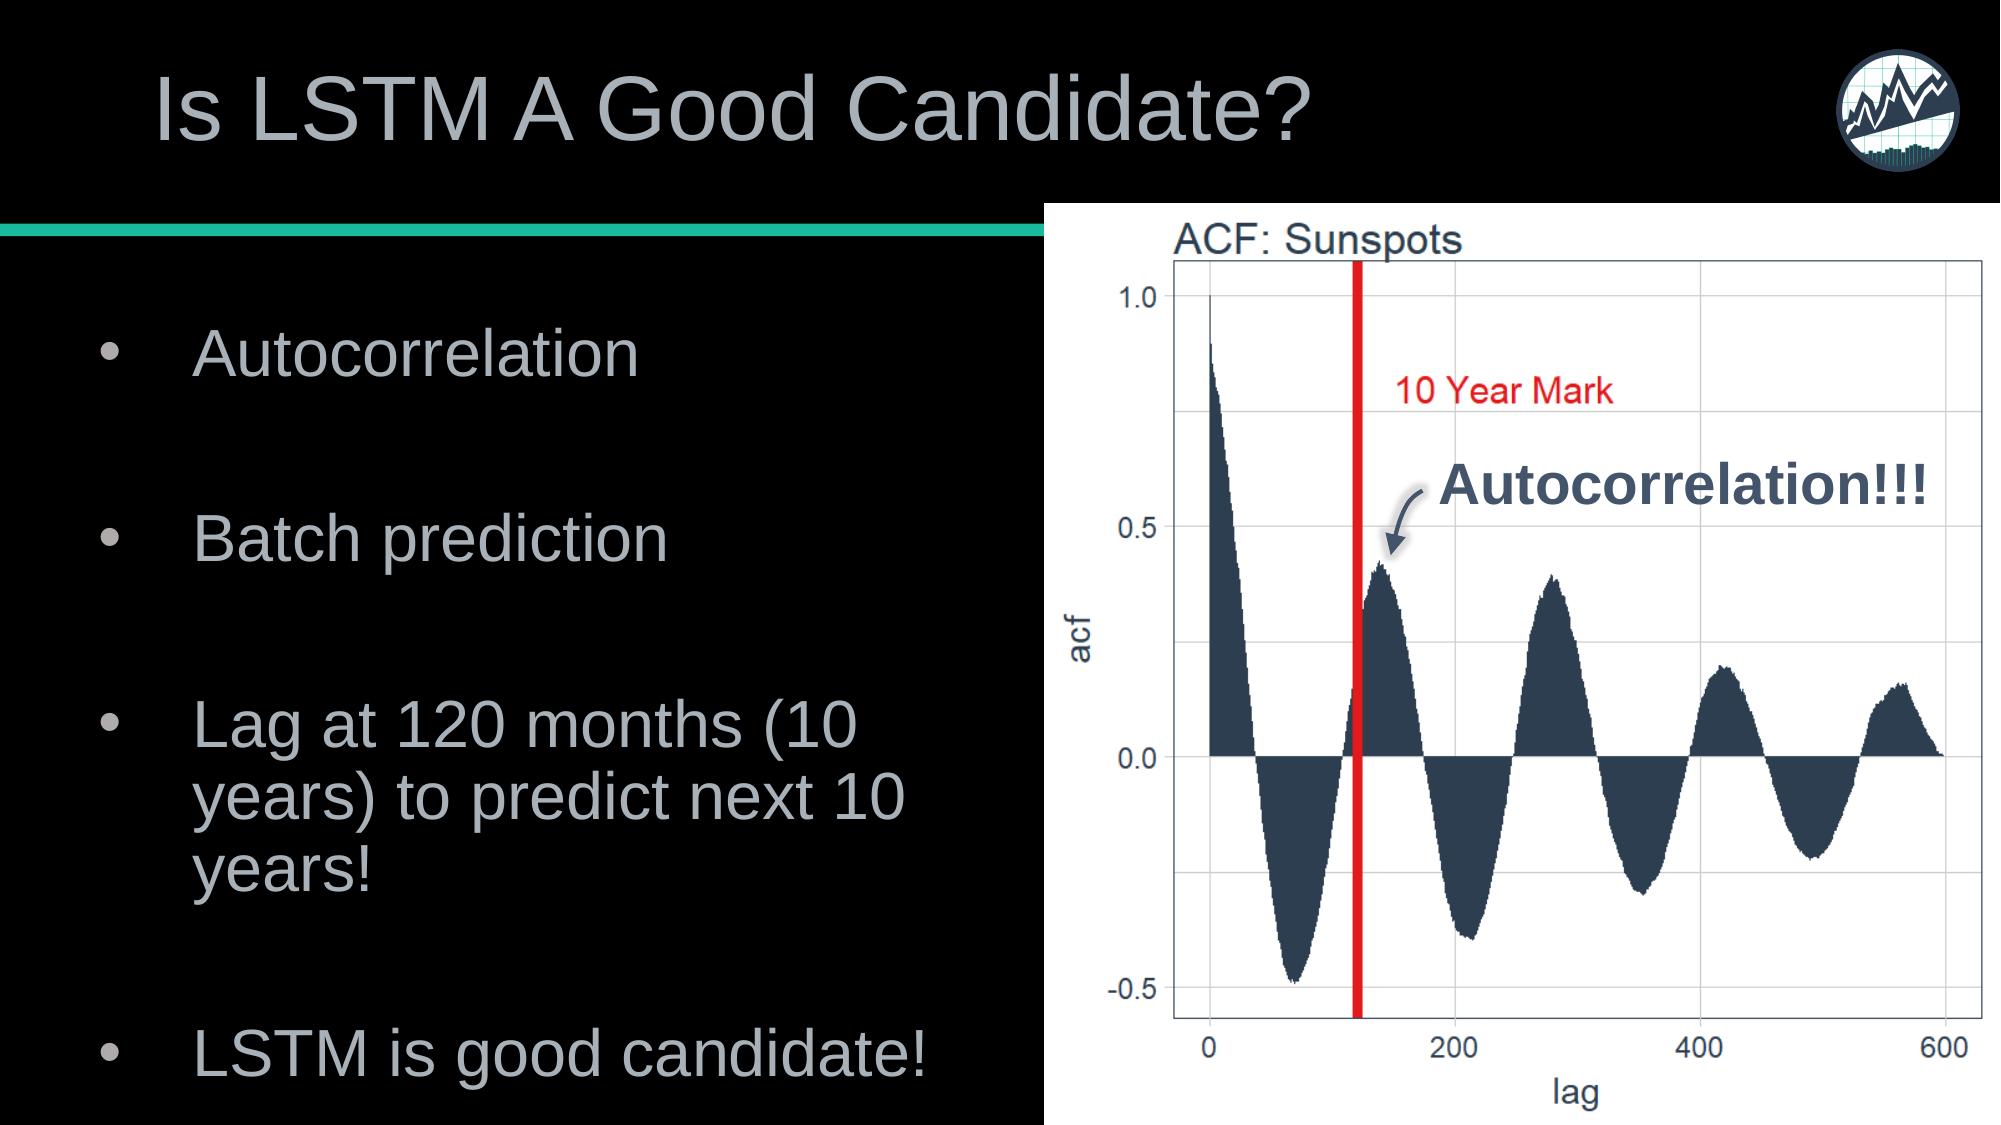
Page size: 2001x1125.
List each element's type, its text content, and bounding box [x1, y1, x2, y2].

title Is LSTM A Good Candidate? [137, 23, 1863, 199]
picture [1863, 49, 1960, 172]
list Autocorrelation Batch prediction Lag at 120 months (10 years) to predict next 10 years! LSTM is good candidate! [54, 303, 1029, 1018]
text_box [1395, 439, 1974, 642]
picture [1043, 203, 2000, 1125]
